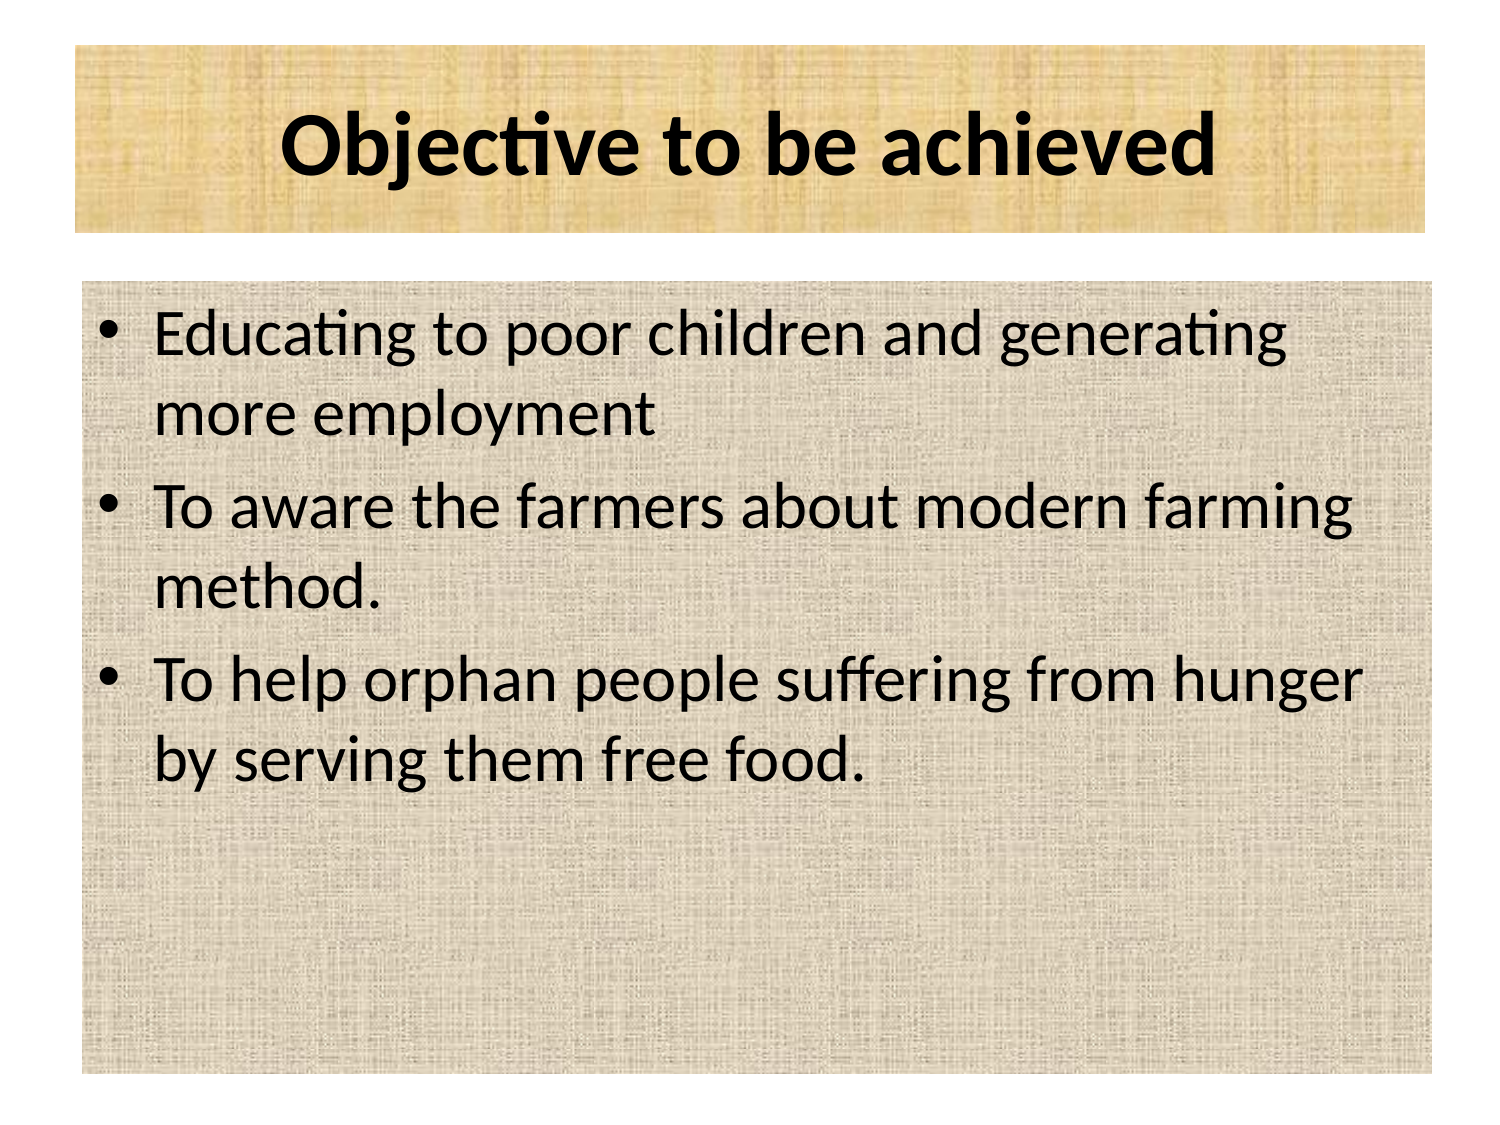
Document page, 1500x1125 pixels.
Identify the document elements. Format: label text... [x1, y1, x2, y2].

list Educating to poor children and generating more employment To aware the farmers about modern farming method. To help orphan people suffering from hunger by serving them free food. [82, 281, 1432, 1074]
title Objective to be achieved [75, 45, 1425, 233]
